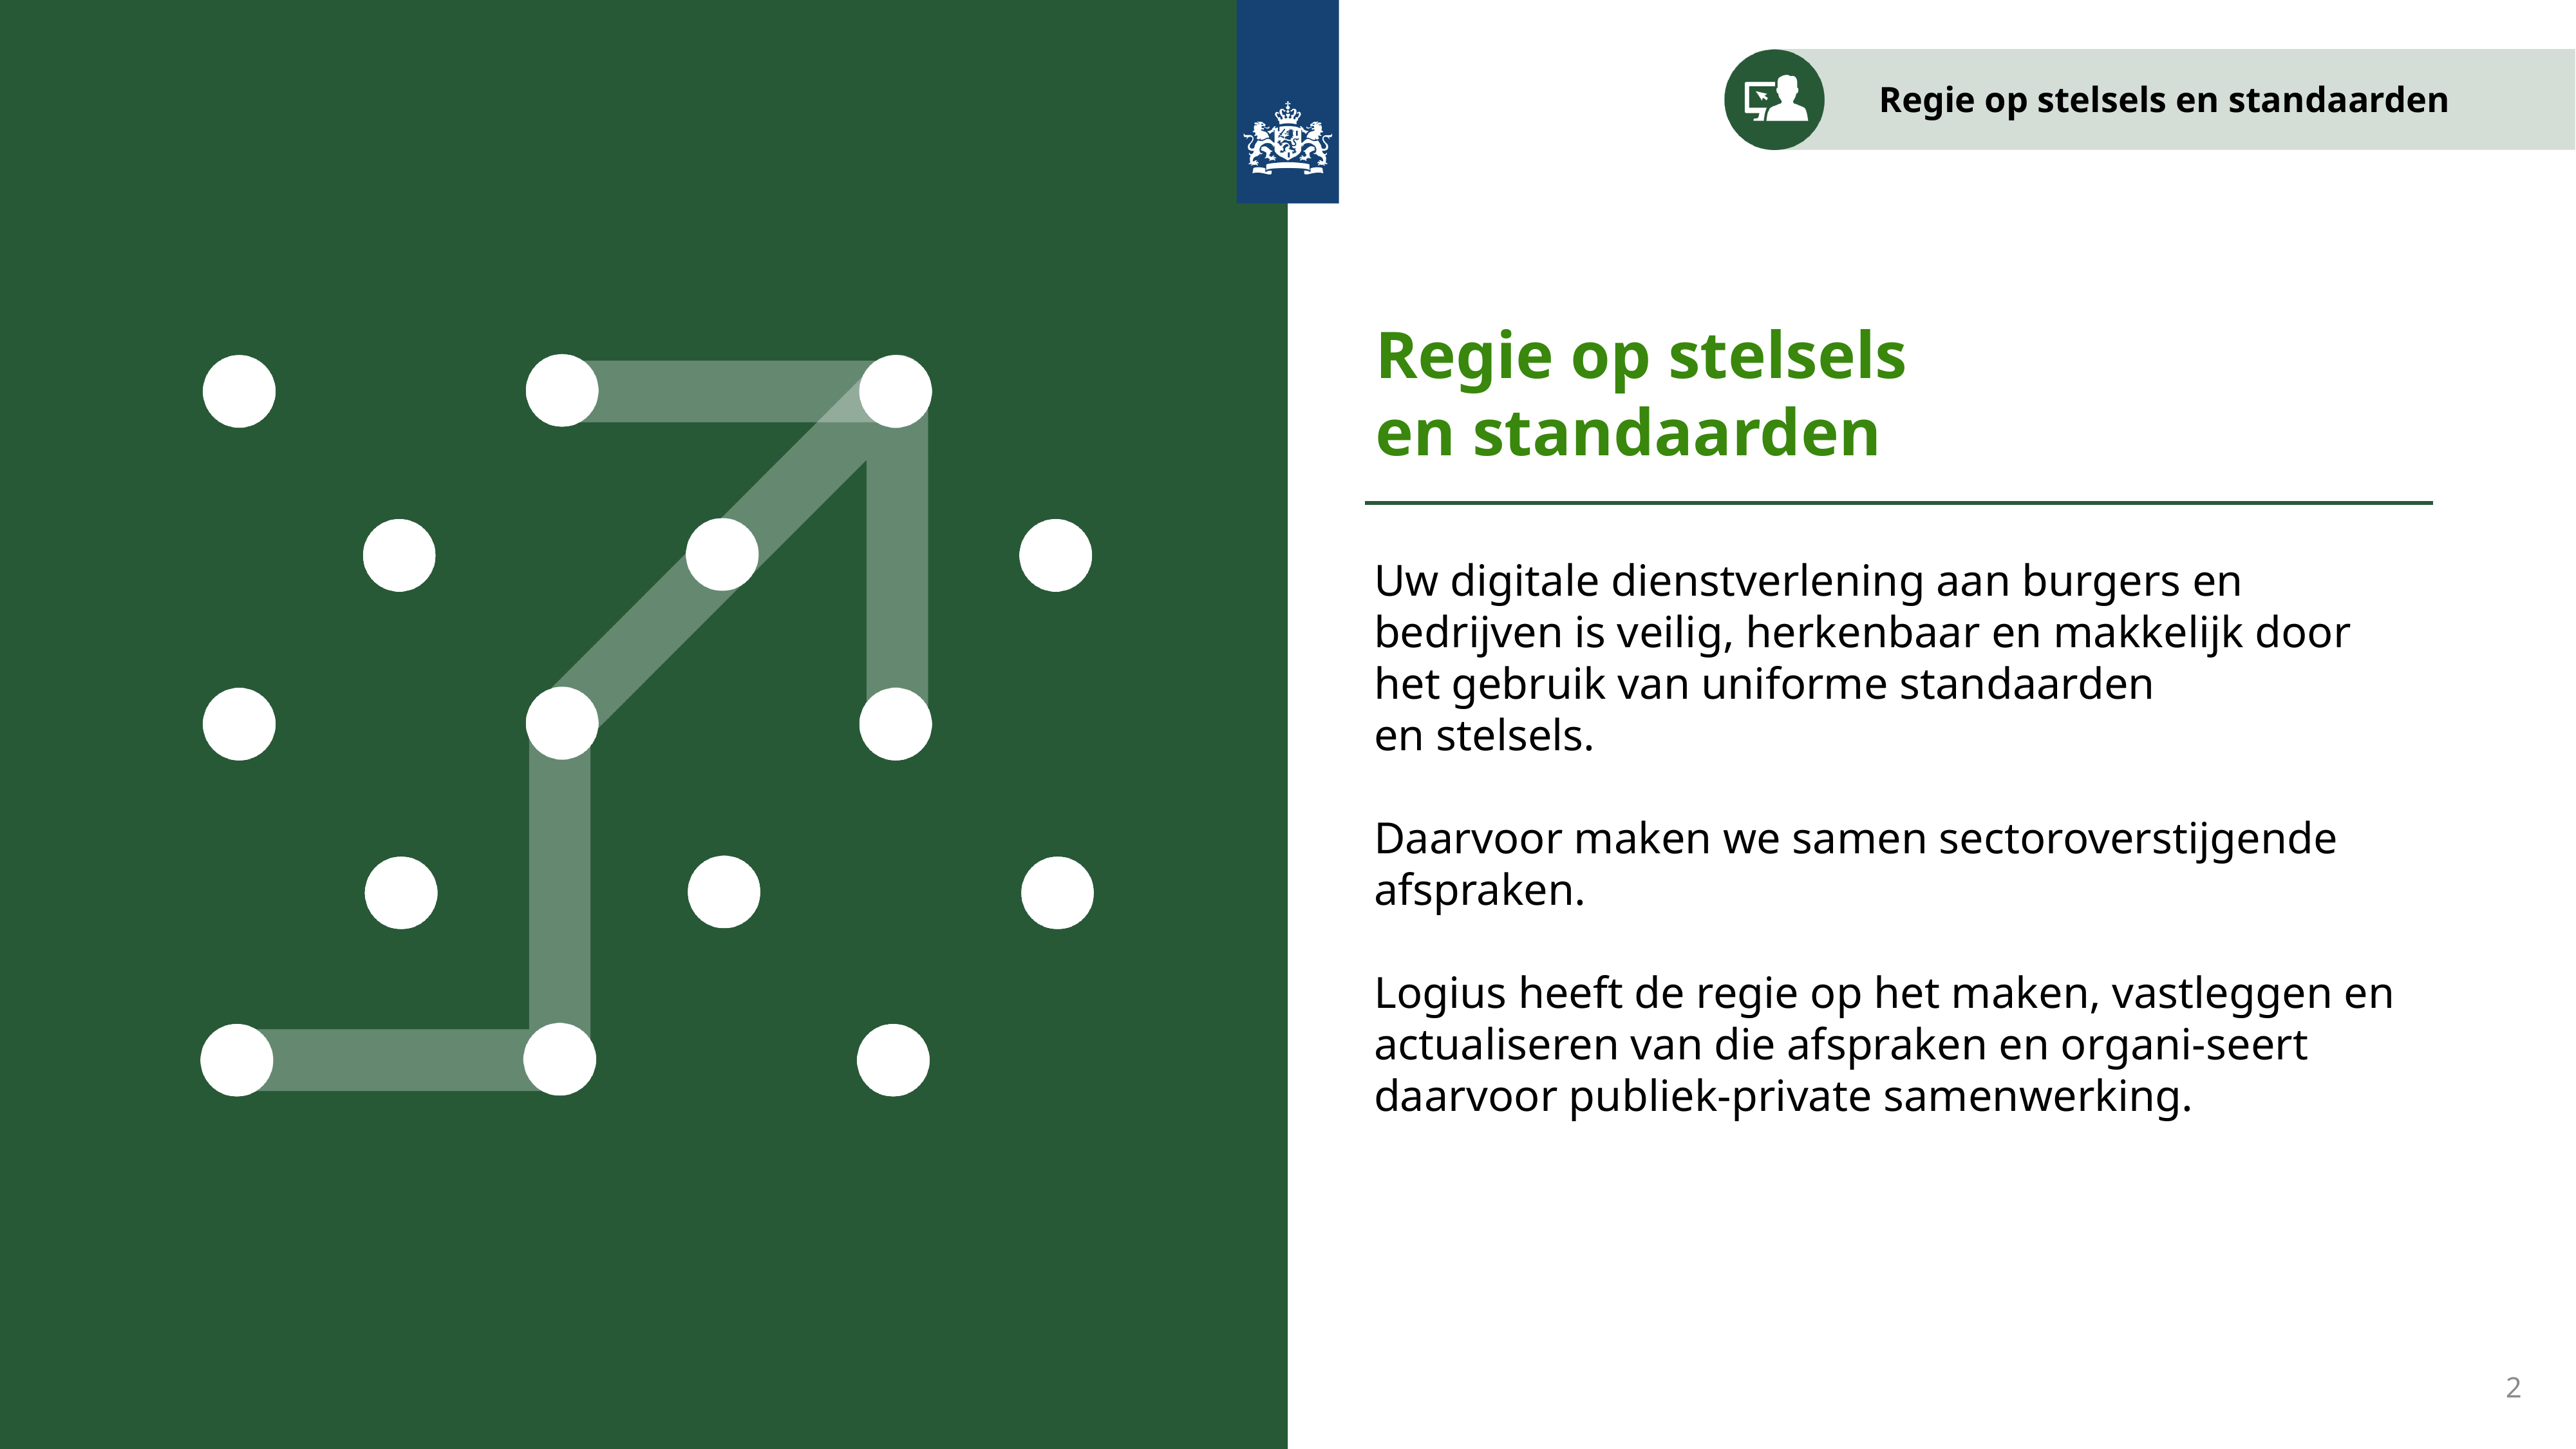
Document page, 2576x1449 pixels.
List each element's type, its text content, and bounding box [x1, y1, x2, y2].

picture [1236, 0, 1339, 254]
slide_number 2 [2367, 1350, 2532, 1428]
picture [1723, 49, 2576, 150]
picture [200, 354, 1094, 1097]
